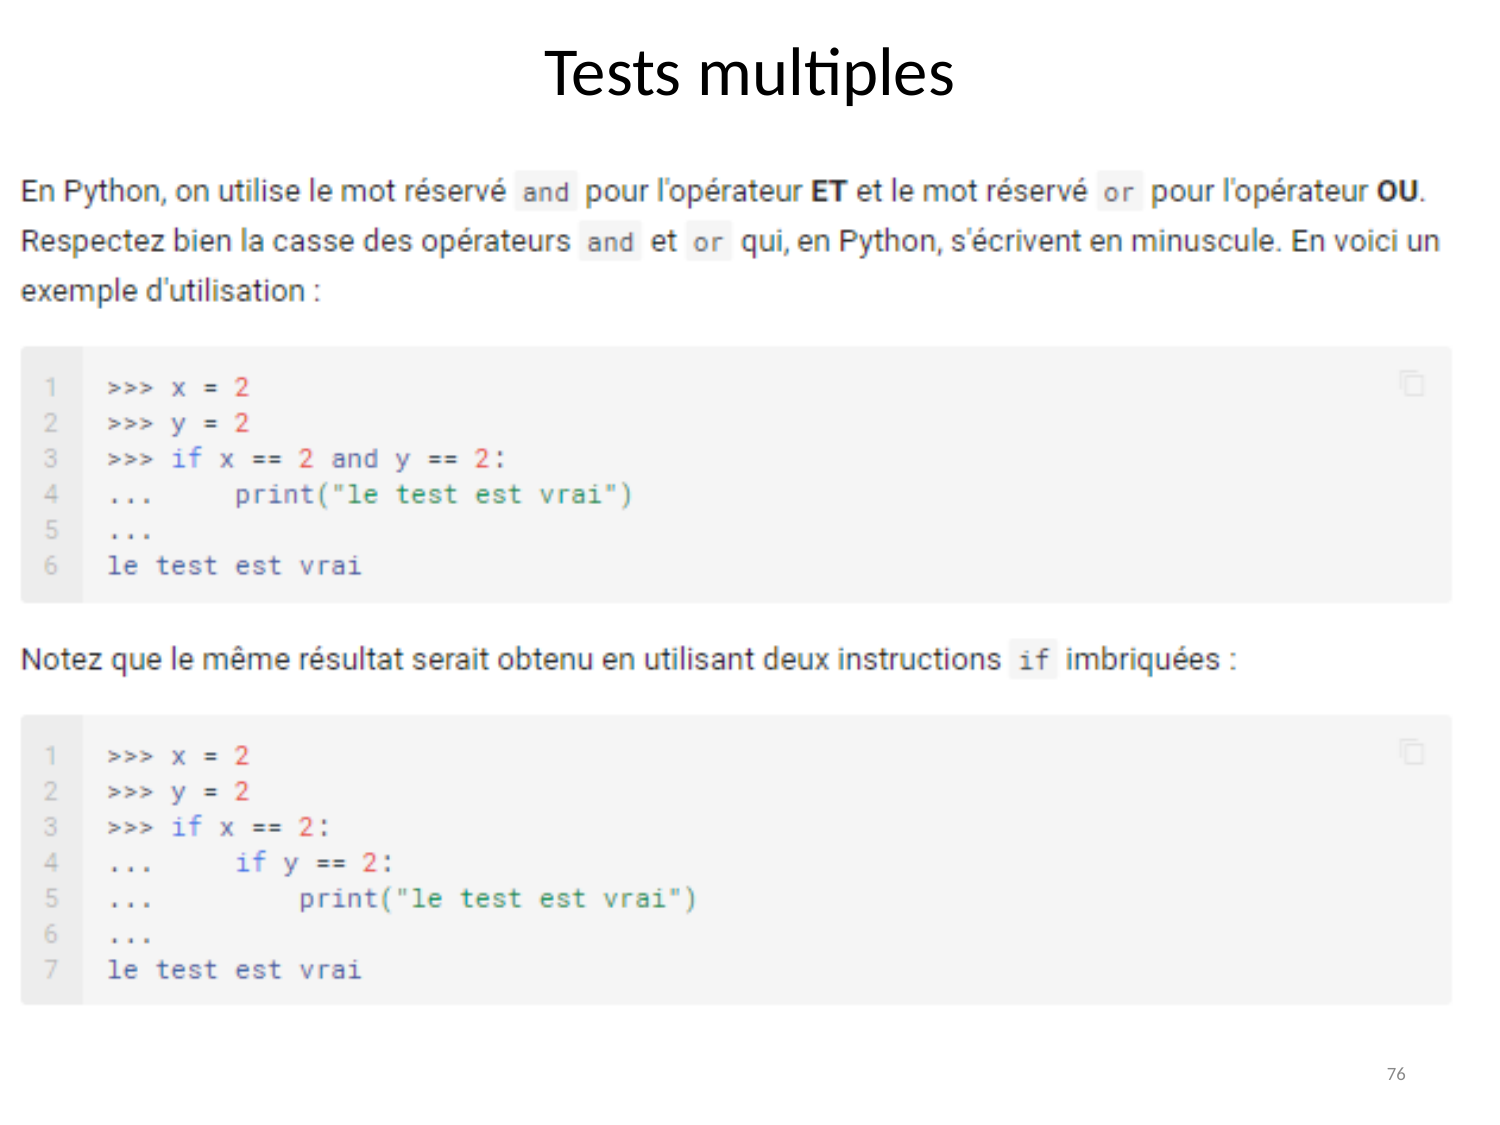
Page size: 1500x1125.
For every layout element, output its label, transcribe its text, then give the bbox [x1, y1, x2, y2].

title Tests multiples [103, 0, 1397, 144]
picture [12, 145, 1481, 1016]
text_box 76 [1083, 1042, 1421, 1103]
